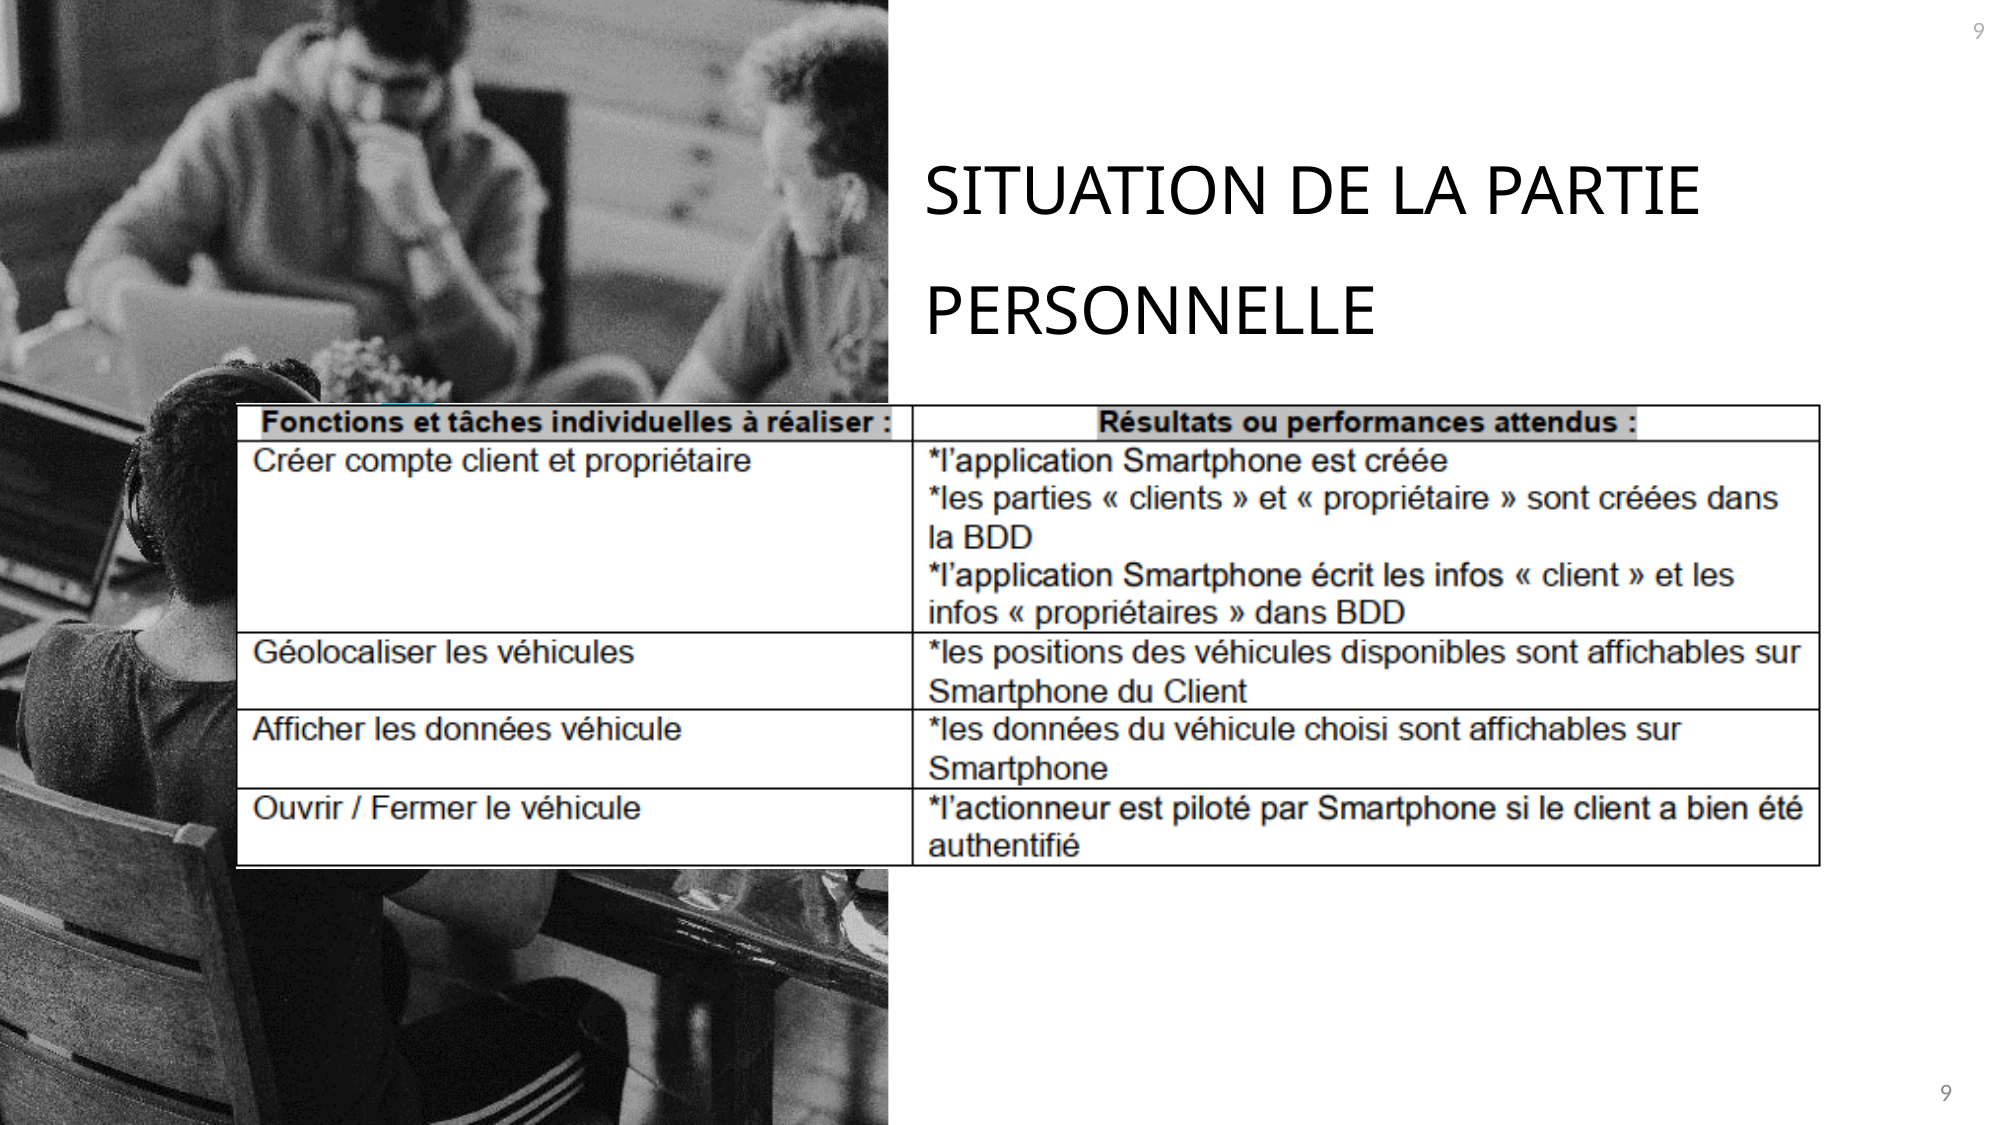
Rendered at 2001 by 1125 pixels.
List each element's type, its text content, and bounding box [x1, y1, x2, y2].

picture [0, 0, 1823, 1125]
title SITUATION DE LA PARTIE PERSONNELLE [909, 100, 2000, 246]
slide_number 9 [1927, 0, 2000, 60]
